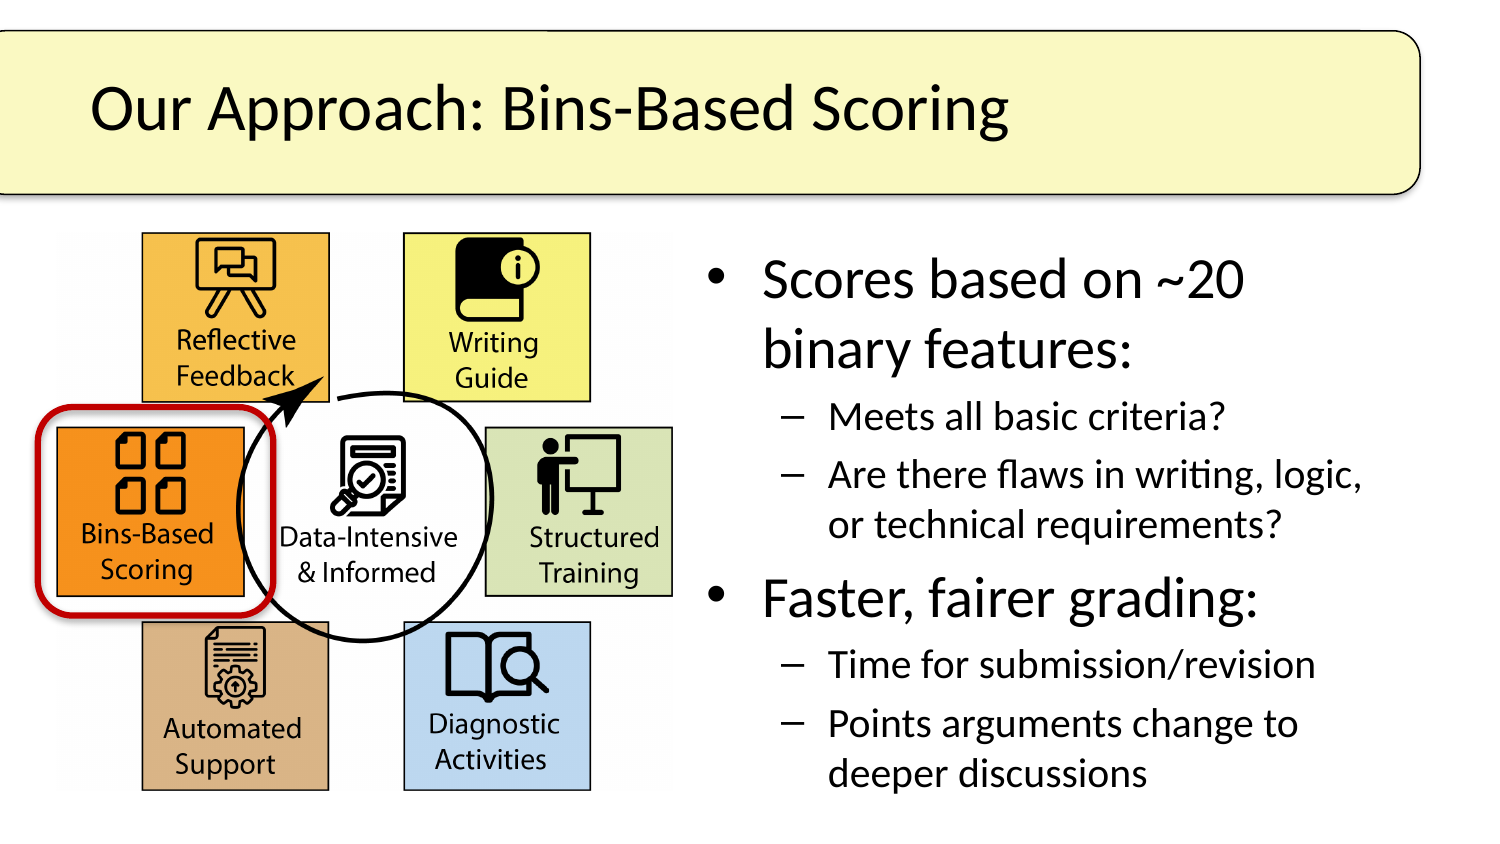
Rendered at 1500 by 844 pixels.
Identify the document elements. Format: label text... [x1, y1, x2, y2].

text_box [36, 414, 50, 609]
list Scores based on ~20 binary features: Meets all basic criteria? Are there flaws in writing, logic, or technical requirements? Faster, fairer grading: Time for submission/revision Points arguments change to deeper discussions [691, 232, 1421, 790]
picture [55, 232, 674, 791]
title Our Approach: Bins-Based Scoring [75, 33, 1421, 174]
